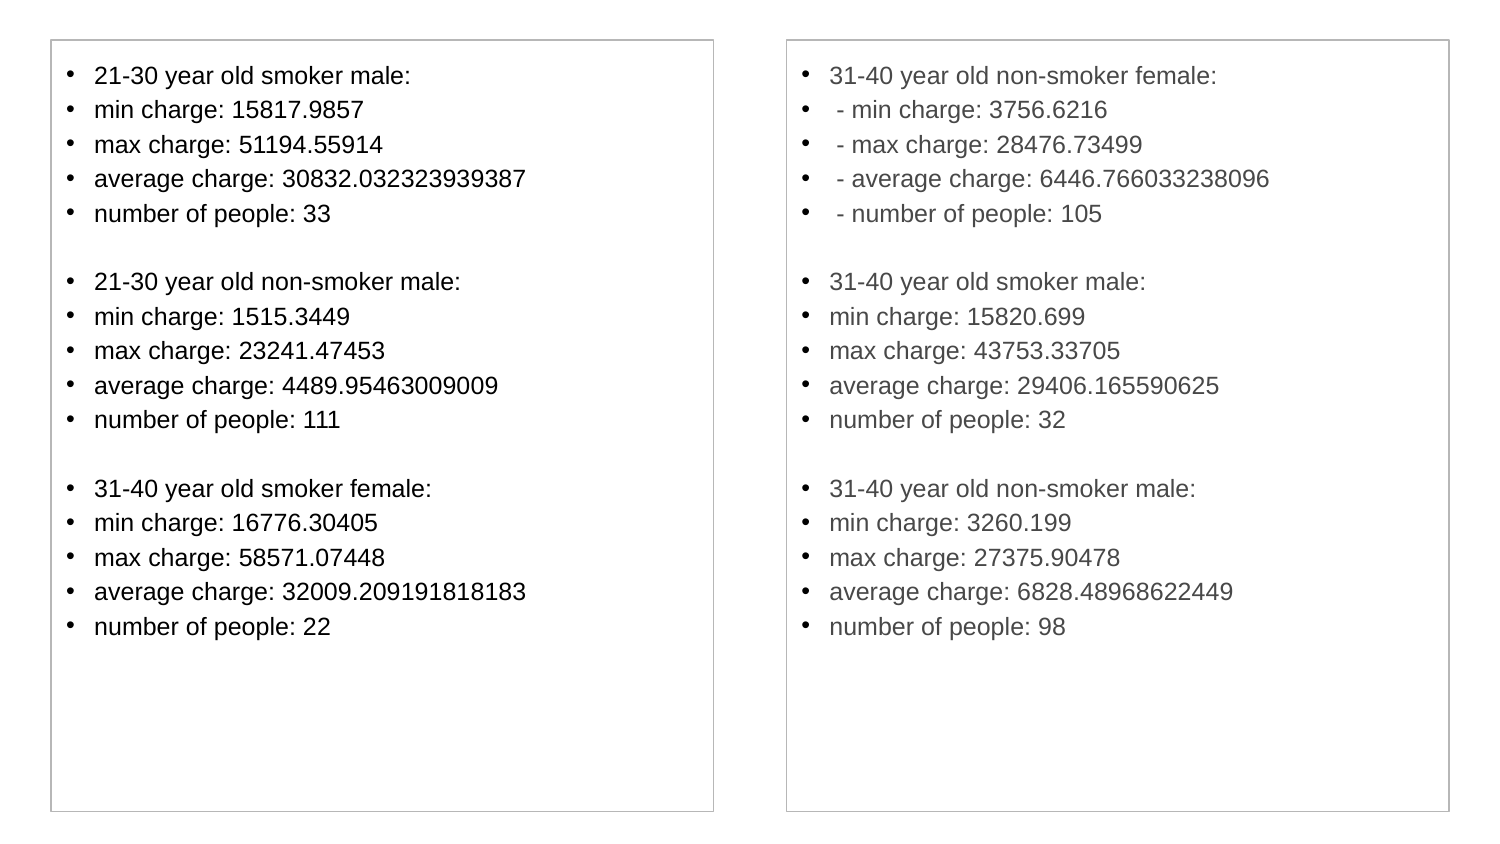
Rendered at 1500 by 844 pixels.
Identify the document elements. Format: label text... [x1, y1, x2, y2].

text_box 31-40 year old non-smoker female: - min charge: 3756.6216 - max charge: 28476.73499 - average charge: 6446.766033238096 - number of people: 105 31-40 year old smoker male: min charge: 15820.699 max charge: 43753.33705 average charge: 29406.165590625 number of people: 32 31-40 year old non-smoker male: min charge: 3260.199 max charge: 27375.90478 average charge: 6828.48968622449 number of people: 98 [786, 39, 1449, 812]
text_box 21-30 year old smoker male: min charge: 15817.9857 max charge: 51194.55914 average charge: 30832.032323939387 number of people: 33 21-30 year old non-smoker male: min charge: 1515.3449 max charge: 23241.47453 average charge: 4489.95463009009 number of people: 111 31-40 year old smoker female: min charge: 16776.30405 max charge: 58571.07448 average charge: 32009.209191818183 number of people: 22 [51, 39, 714, 812]
